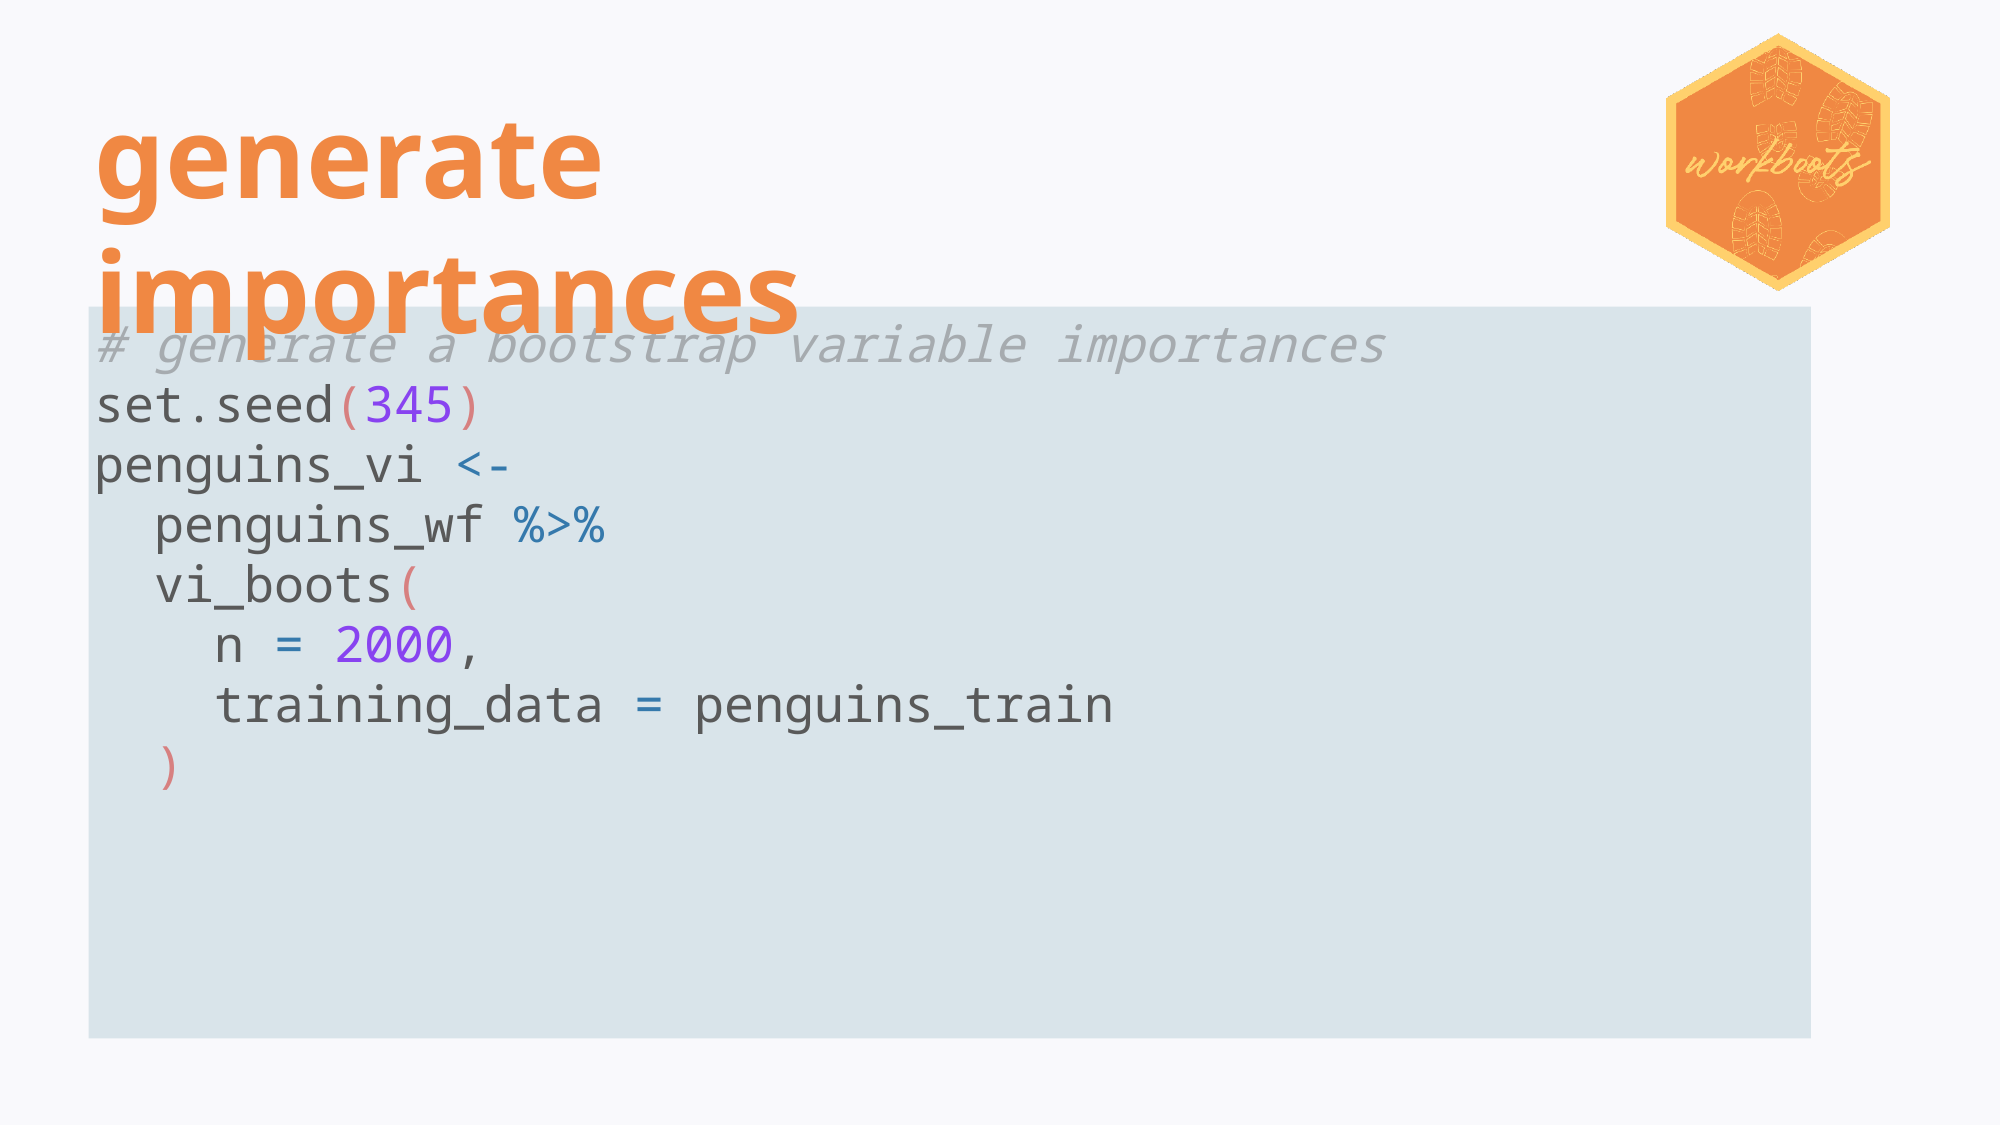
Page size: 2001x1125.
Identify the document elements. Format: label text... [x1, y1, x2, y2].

picture [1666, 33, 1890, 291]
text_box generate importances [88, 79, 1293, 362]
text_box # generate a bootstrap variable importances set.seed(345) penguins_vi <- penguins_wf %>% vi_boots( n = 2000, training_data = penguins_train ) [88, 306, 1811, 1039]
